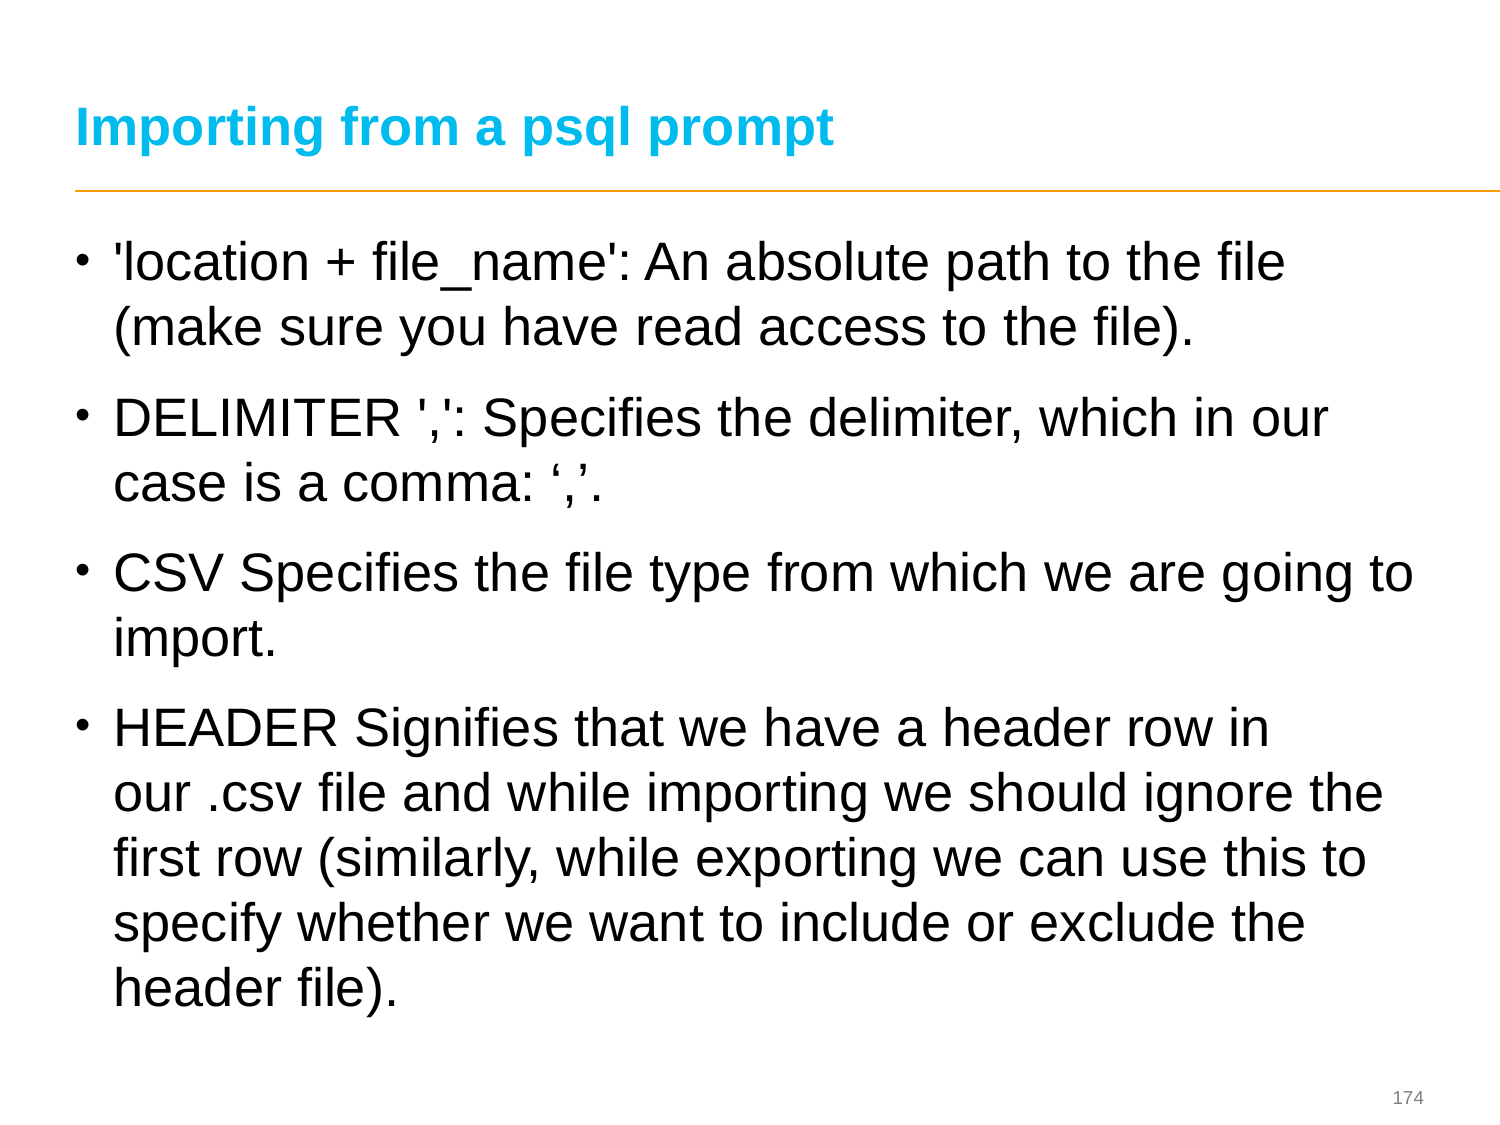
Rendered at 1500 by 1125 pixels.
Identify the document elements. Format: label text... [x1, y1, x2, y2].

title Importing from a psql prompt [75, 27, 1422, 157]
list 'location + file_name': An absolute path to the file (make sure you have read access to the file). DELIMITER ',': Specifies the delimiter, which in our case is a comma: ‘,’. CSV Specifies the file type from which we are going to import. HEADER Signifies that we have a header row in our .csv file and while importing we should ignore the first row (similarly, while exporting we can use this to specify whether we want to include or exclude the header file). [75, 226, 1425, 1018]
